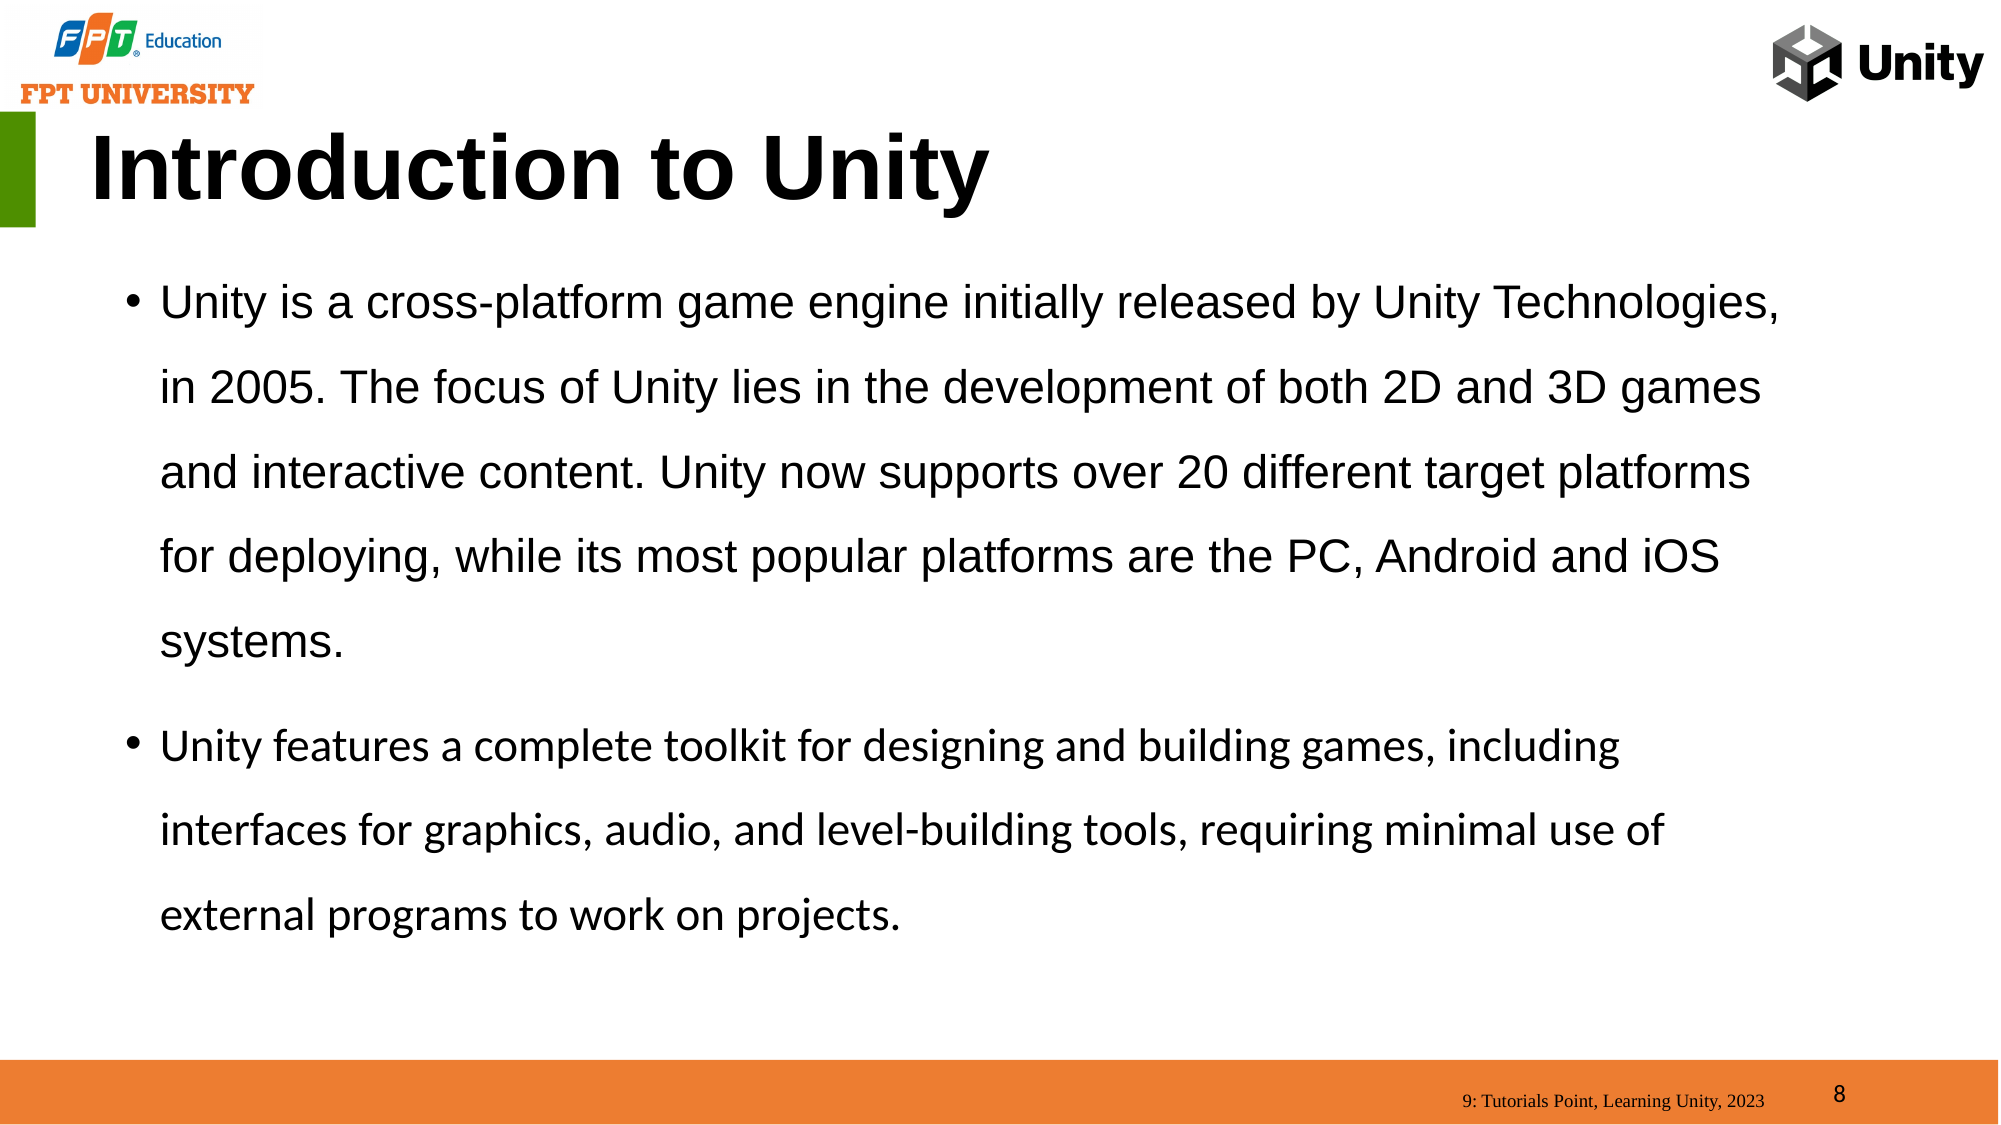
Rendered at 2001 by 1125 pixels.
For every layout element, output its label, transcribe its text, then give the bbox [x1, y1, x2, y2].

picture [1765, 0, 1993, 127]
picture [4, 4, 263, 109]
slide_number 8 [1412, 1063, 1861, 1122]
text_box [31, 238, 1809, 967]
text_box Unity is a cross-platform game engine initially released by Unity Technologies, in 2005. The focus of Unity lies in the development of both 2D and 3D games and interactive content. Unity now supports over 20 different target platforms for deploying, while its most popular platforms are the PC, Android and iOS systems. Unity features a complete toolkit for designing and building games, including interfaces for graphics, audio, and level-building tools, requiring minimal use of external programs to work on projects. [110, 236, 1835, 950]
text_box Introduction to Unity [37, 111, 1976, 228]
